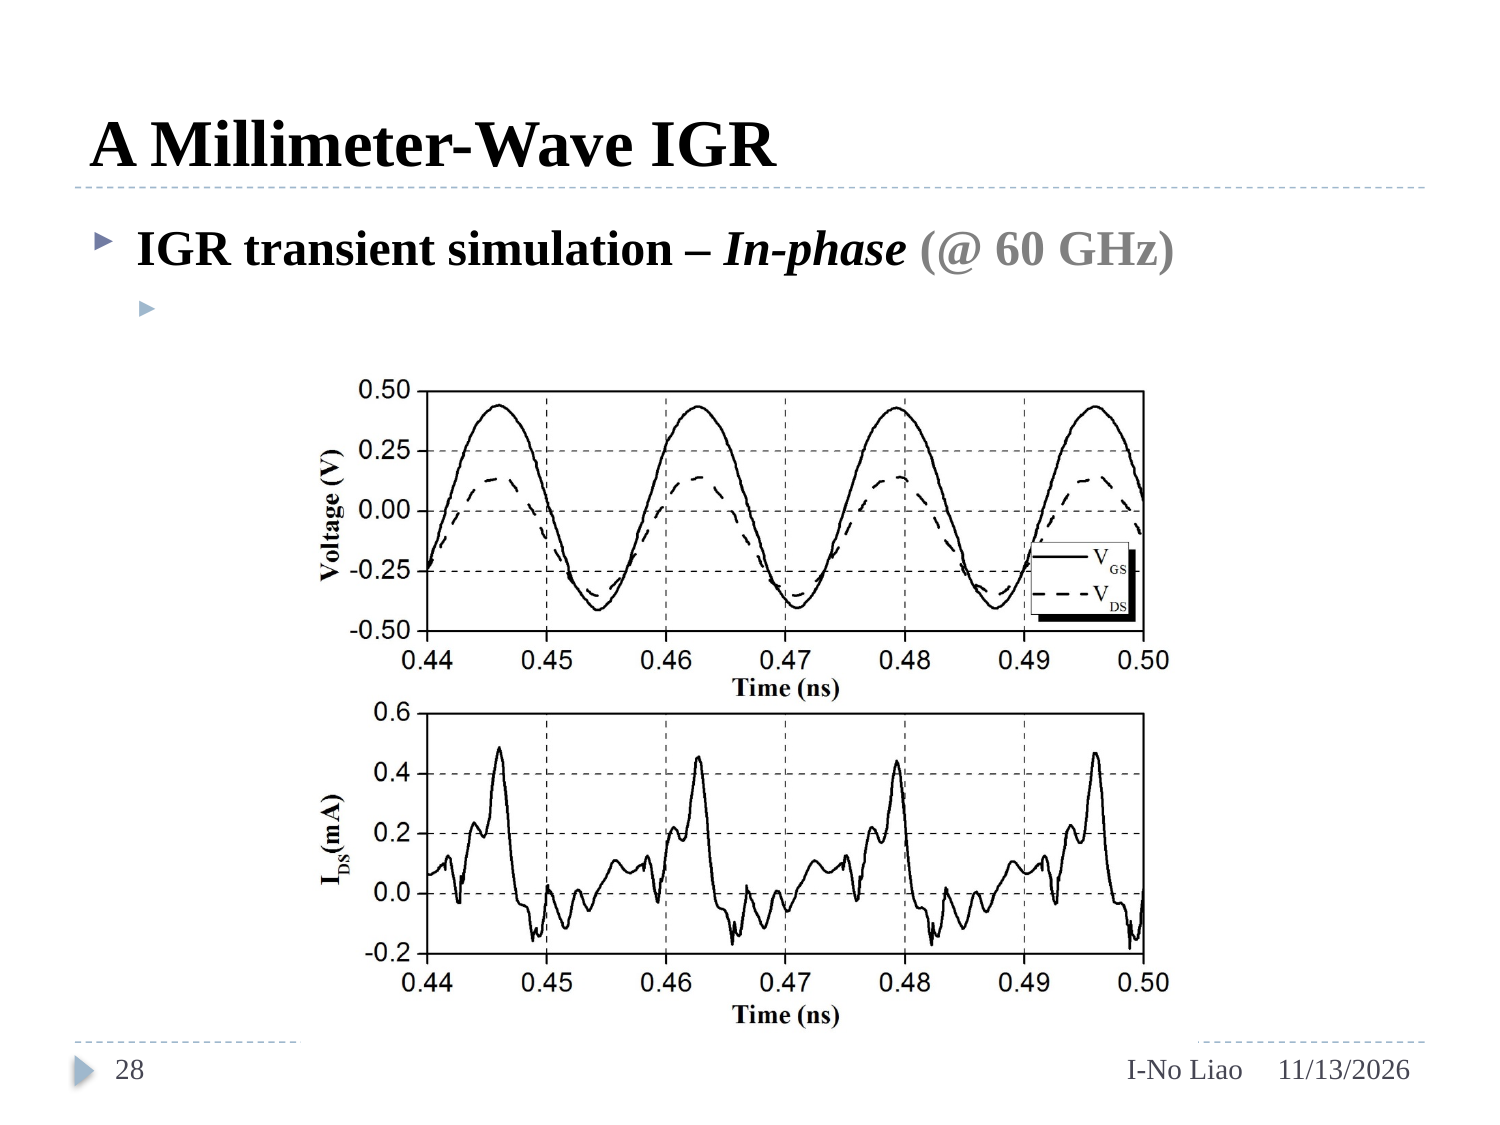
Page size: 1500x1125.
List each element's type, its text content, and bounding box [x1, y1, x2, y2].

picture [301, 356, 1199, 1043]
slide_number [1258, 1042, 1426, 1103]
slide_number 28 [100, 1042, 426, 1103]
footer I-No Liao [682, 1042, 1258, 1103]
title A Millimeter-Wave IGR [75, 24, 1425, 188]
